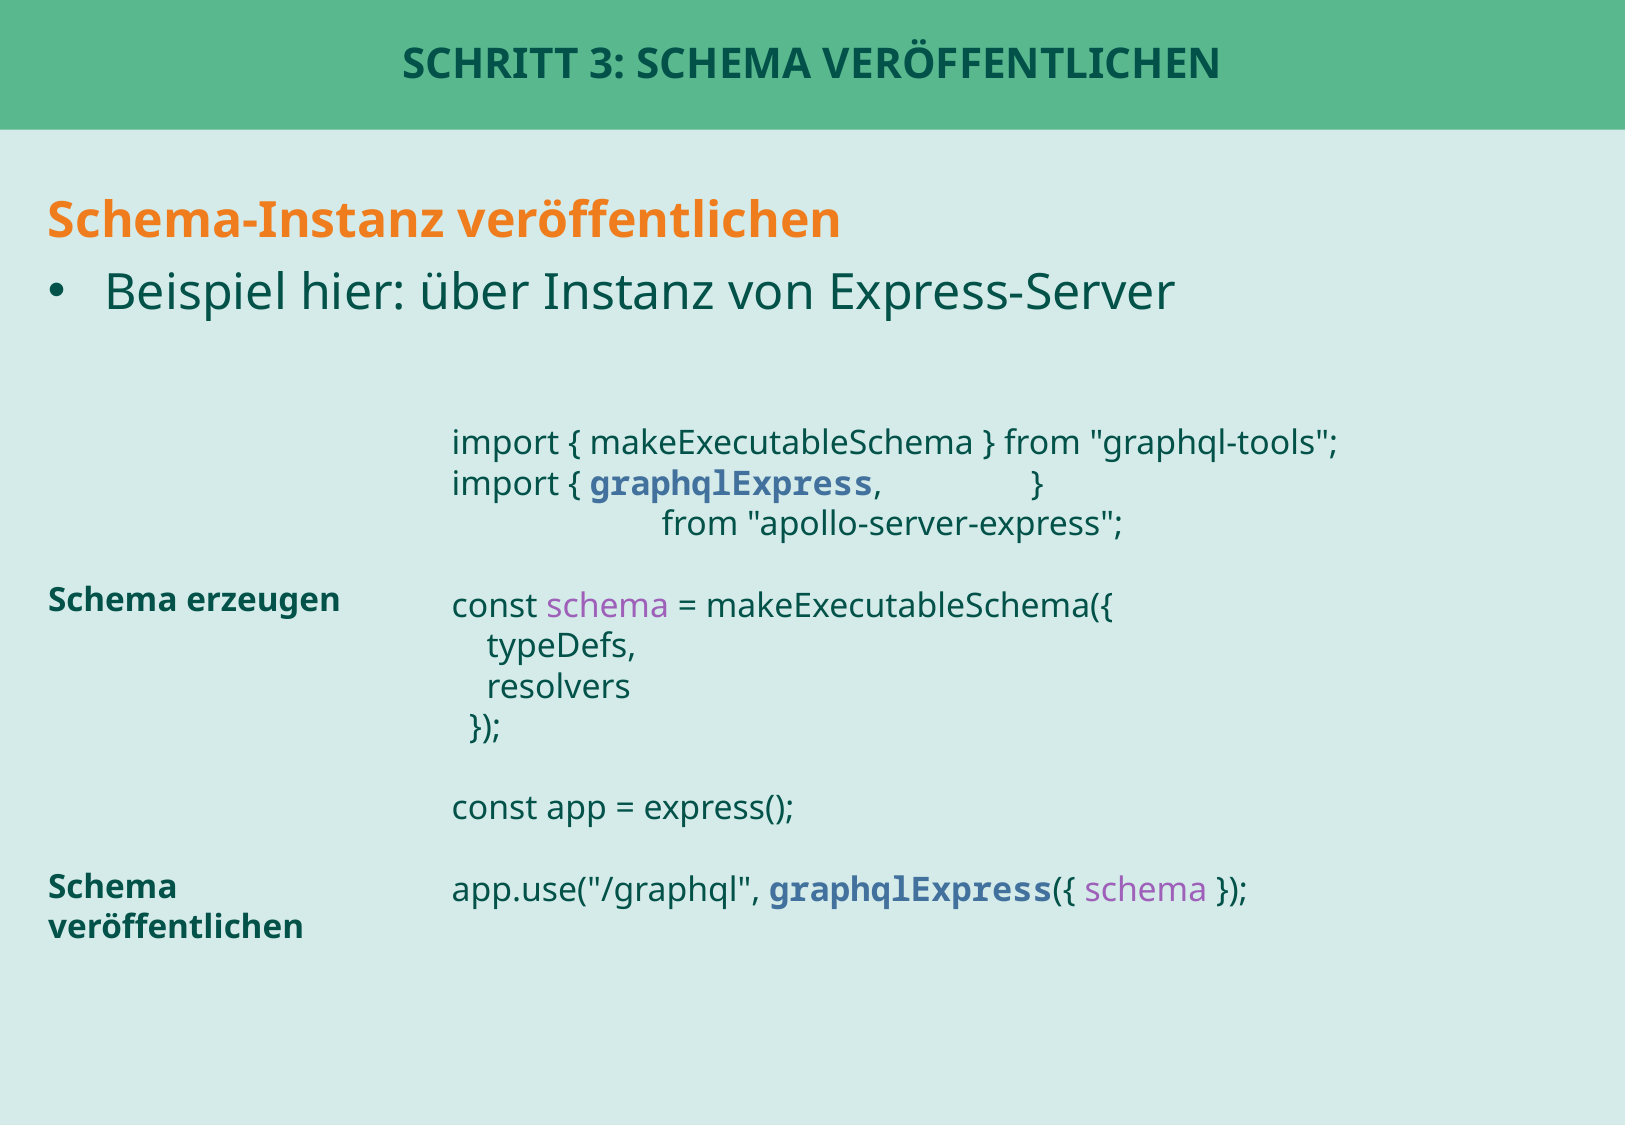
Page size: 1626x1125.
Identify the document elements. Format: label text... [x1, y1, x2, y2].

text_box import { makeExecutableSchema } from "graphql-tools"; import { graphqlExpress, } from "apollo-server-express"; const schema = makeExecutableSchema({ typeDefs, resolvers }); const app = express(); app.use("/graphql", graphqlExpress({ schema }); [451, 420, 1592, 989]
text_box Schema-Instanz veröffentlichen Beispiel hier: über Instanz von Express-Server [33, 168, 1592, 327]
text_box Schema erzeugen [33, 570, 434, 626]
text_box Schema veröffentlichen [33, 857, 434, 953]
title Schritt 3: Schema Veröffentlichen [0, 0, 1625, 130]
